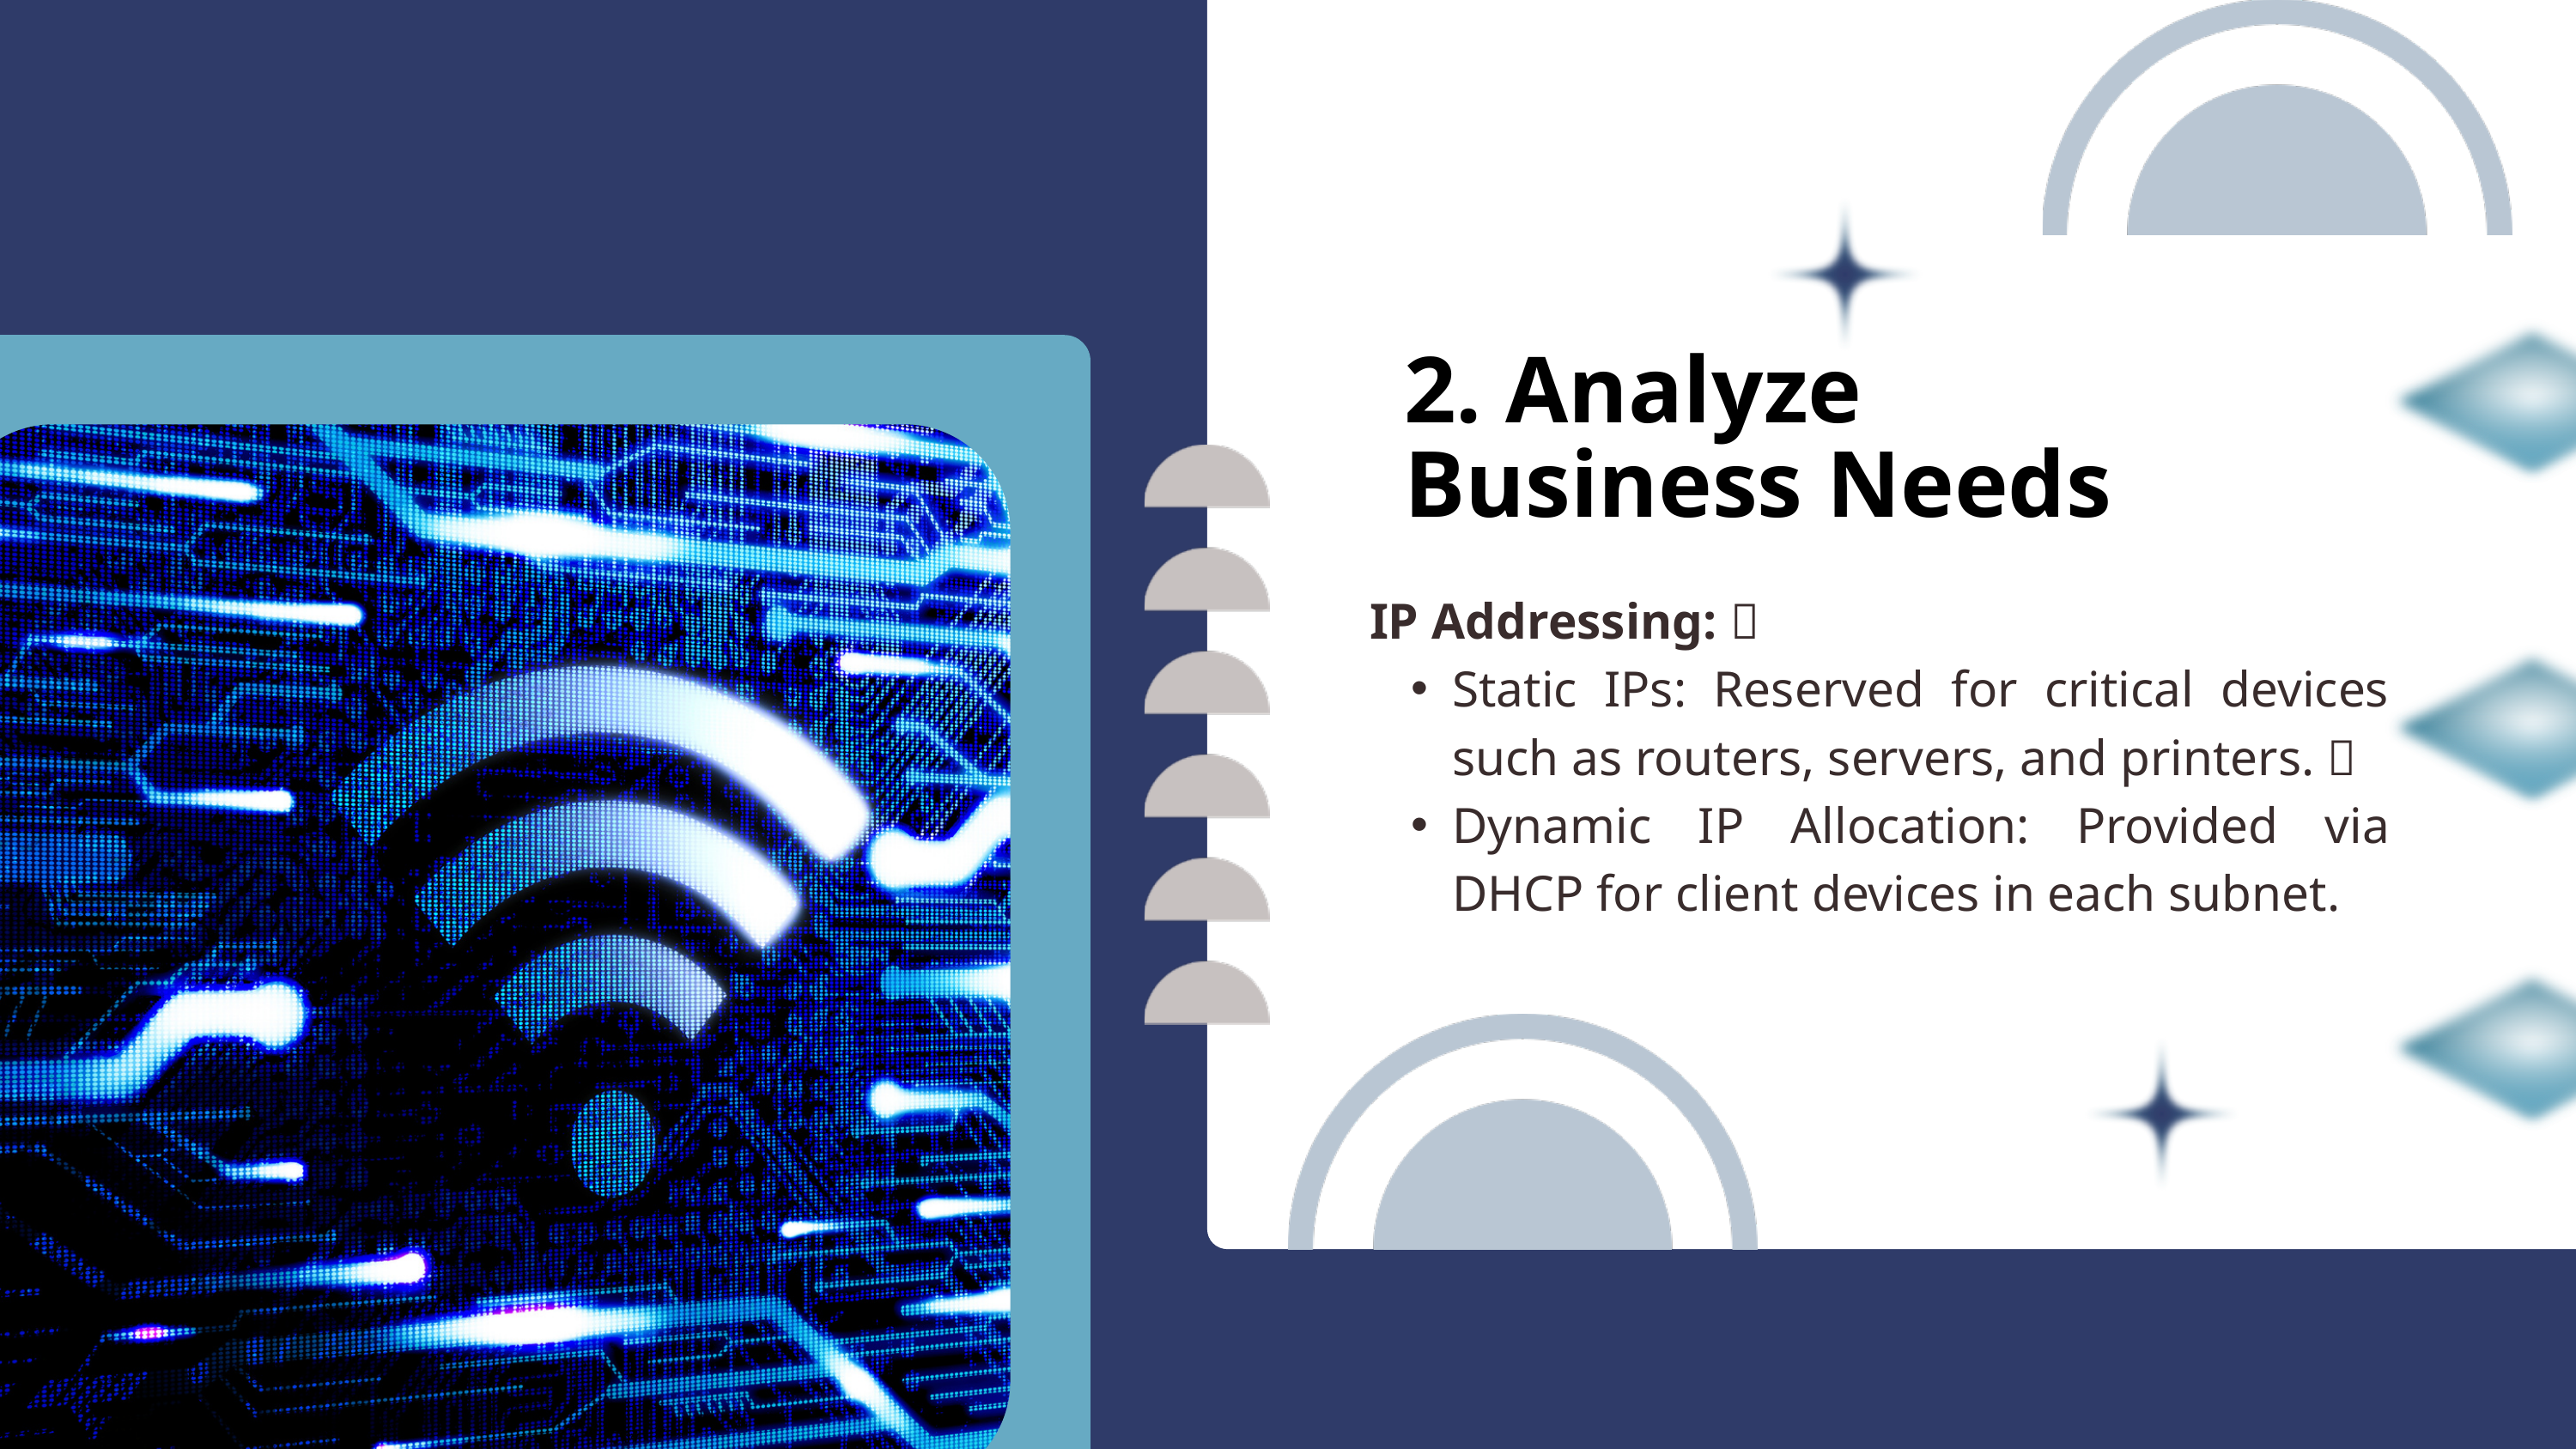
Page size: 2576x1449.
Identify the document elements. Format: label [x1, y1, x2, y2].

text_box [0, 424, 1011, 1449]
text_box [1144, 445, 1202, 1025]
text_box [0, 334, 1091, 1449]
text_box [1206, 0, 2576, 1250]
